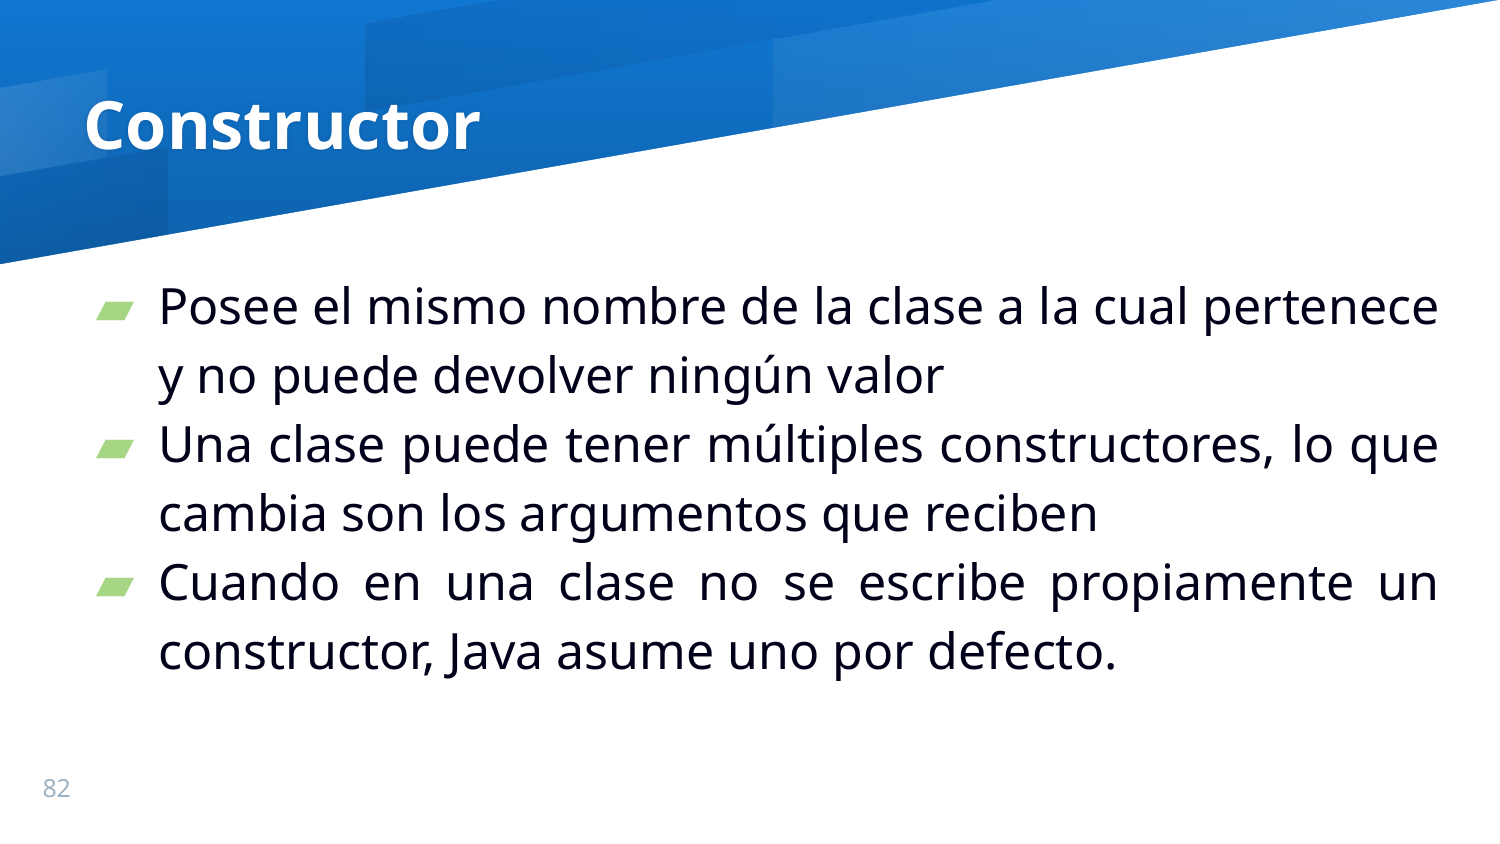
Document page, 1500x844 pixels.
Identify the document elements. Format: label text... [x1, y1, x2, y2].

list Posee el mismo nombre de la clase a la cual pertenece y no puede devolver ningún valor Una clase puede tener múltiples constructores, lo que cambia son los argumentos que reciben Cuando en una clase no se escribe propiamente un constructor, Java asume uno por defecto. [83, 265, 1441, 744]
slide_number 82 [42, 766, 122, 807]
title Constructor [83, 41, 1141, 205]
